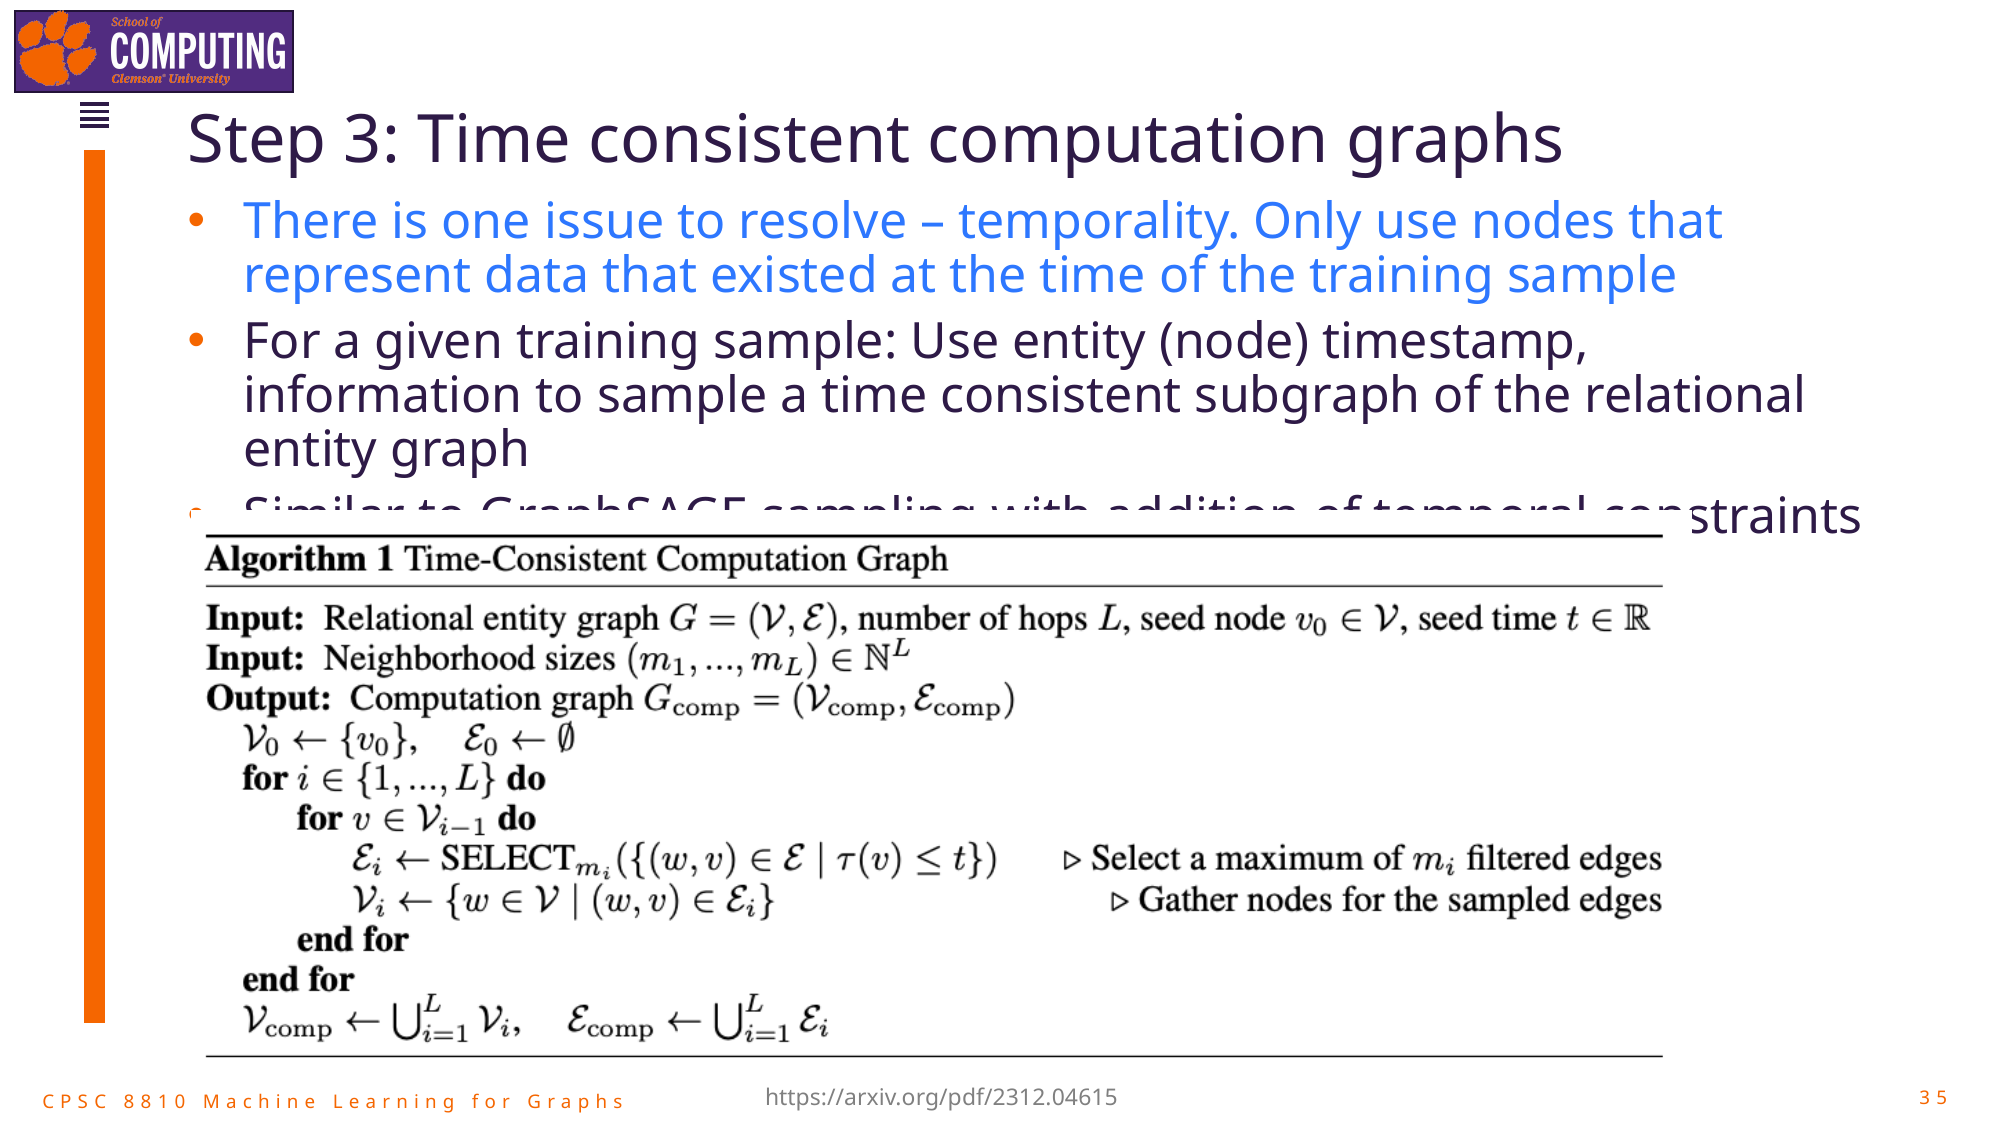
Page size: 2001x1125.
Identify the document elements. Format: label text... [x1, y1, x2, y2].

title Step 3: Time consistent computation graphs [187, 104, 1971, 178]
picture [191, 510, 1692, 1078]
picture [18, 10, 285, 86]
text_box https://arxiv.org/pdf/2312.04615 [750, 1078, 1134, 1118]
